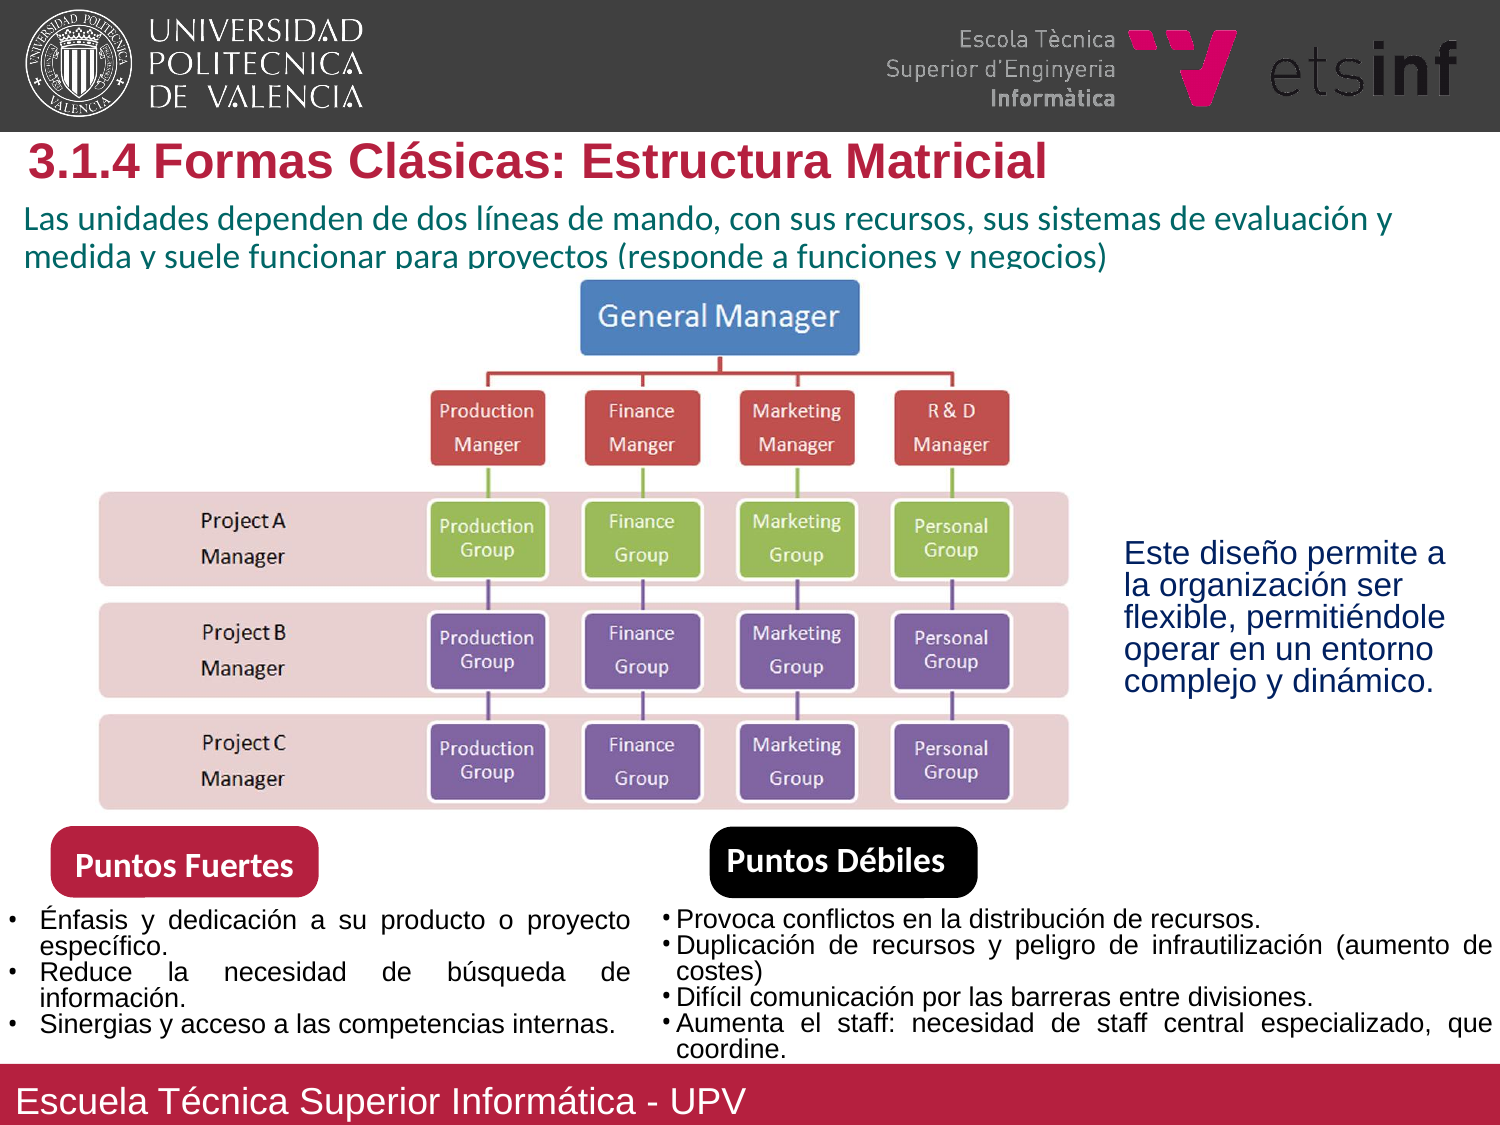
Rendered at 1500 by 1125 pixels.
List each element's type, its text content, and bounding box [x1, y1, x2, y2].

picture [94, 269, 1075, 816]
text_box Las unidades dependen de dos líneas de mando, con sus recursos, sus sistemas de evaluación y medida y suele funcionar para proyectos (responde a funciones y negocios) [16, 192, 1426, 285]
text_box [709, 826, 978, 899]
text_box Énfasis y dedicación a su producto o proyecto específico. Reduce la necesidad de búsqueda de información. Sinergias y acceso a las competencias internas. [0, 901, 638, 991]
text_box Este diseño permite a la organización ser flexible, permitiéndole operar en un entorno complejo y dinámico. [1108, 531, 1480, 711]
picture [24, 6, 364, 113]
picture [875, 20, 1466, 113]
text_box 3.1.4 Formas Clásicas: Estructura Matricial [21, 113, 1500, 203]
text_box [50, 825, 319, 898]
text_box Provoca conflictos en la distribución de recursos. Duplicación de recursos y peligro de infrautilización (aumento de costes) Difícil comunicación por las barreras entre divisiones. Aumenta el staff: necesidad de staff central especializado, que coordine. [653, 867, 1500, 1030]
